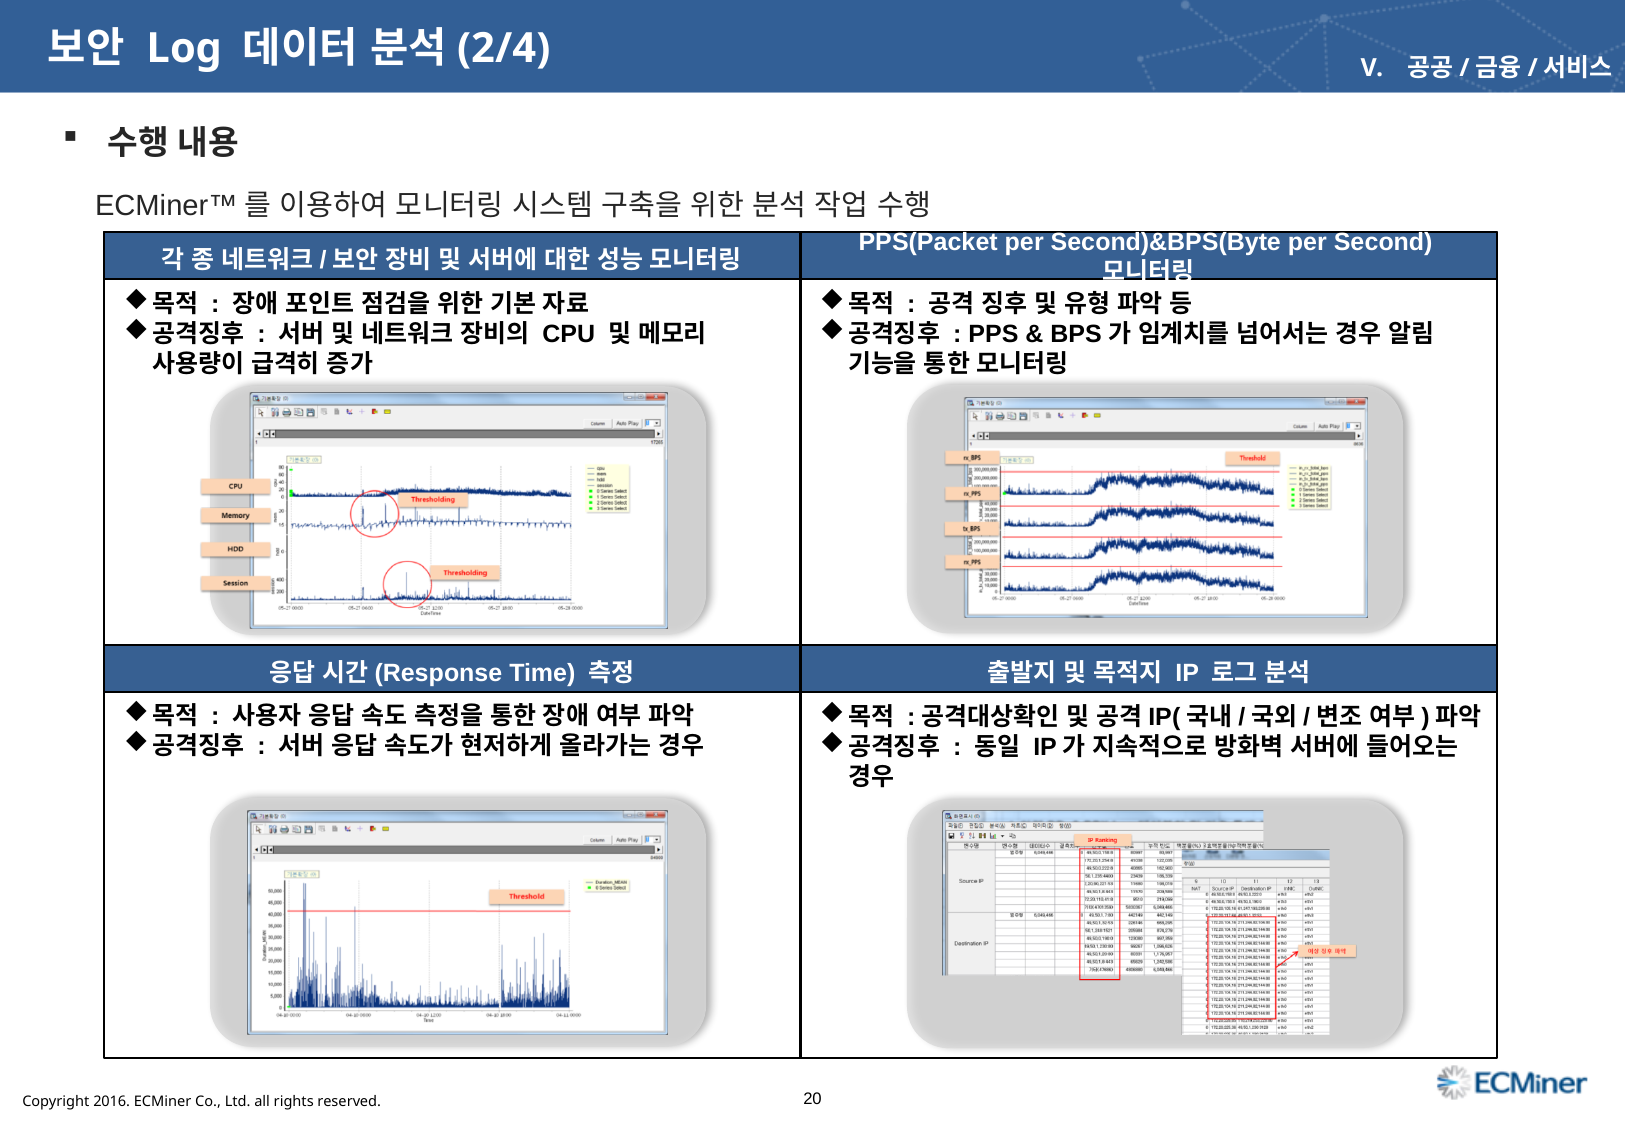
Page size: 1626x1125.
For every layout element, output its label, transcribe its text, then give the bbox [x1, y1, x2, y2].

text_box [103, 279, 800, 645]
text_box 출발지 및 목적지 IP 로그 분석 [801, 645, 1498, 693]
text_box PPS(Packet per Second)&BPS(Byte per Second)모니터링 [800, 231, 1498, 279]
text_box 수행 내용 [48, 113, 1520, 170]
text_box 공공/금융/서비스 [1143, 44, 1625, 90]
picture [0, 0, 1625, 1125]
text_box 응답 시간(Response Time) 측정 [103, 645, 801, 693]
text_box 목적 : 장애 포인트 점검을 위한 기본 자료 공격징후 : 서버 및 네트워크 장비의 CPU 및 메모리 사용량이 급격히 증가 [109, 279, 801, 385]
text_box ECMiner™를 이용하여 모니터링 시스템 구축을 위한 분석 작업 수행 [80, 167, 1584, 244]
text_box [210, 798, 707, 1047]
text_box 목적 : 사용자 응답 속도 측정을 통한 장애 여부 파악 공격징후 : 서버 응답 속도가 현저하게 올라가는 경우 [109, 692, 801, 767]
text_box 각 종 네트워크/보안 장비 및 서버에 대한 성능 모니터링 [103, 231, 800, 279]
text_box 목적 :공격대상확인 및 공격IP(국내/국외/변조 여부)파악 공격징후 : 동일 IP가 지속적으로 방화벽 서버에 들어오는 경우 [805, 693, 1498, 799]
text_box [906, 385, 1404, 634]
text_box [906, 799, 1404, 1049]
text_box 보안 Log 데이터 분석(2/4) [32, 13, 1584, 79]
text_box 목적 : 공격 징후 및 유형 파악 등 공격징후 : PPS & BPS가 임계치를 넘어서는 경우 알림 기능을 통한 모니터링 [805, 280, 1498, 385]
text_box [103, 693, 801, 1059]
text_box [800, 279, 1498, 645]
text_box [801, 693, 1498, 1059]
